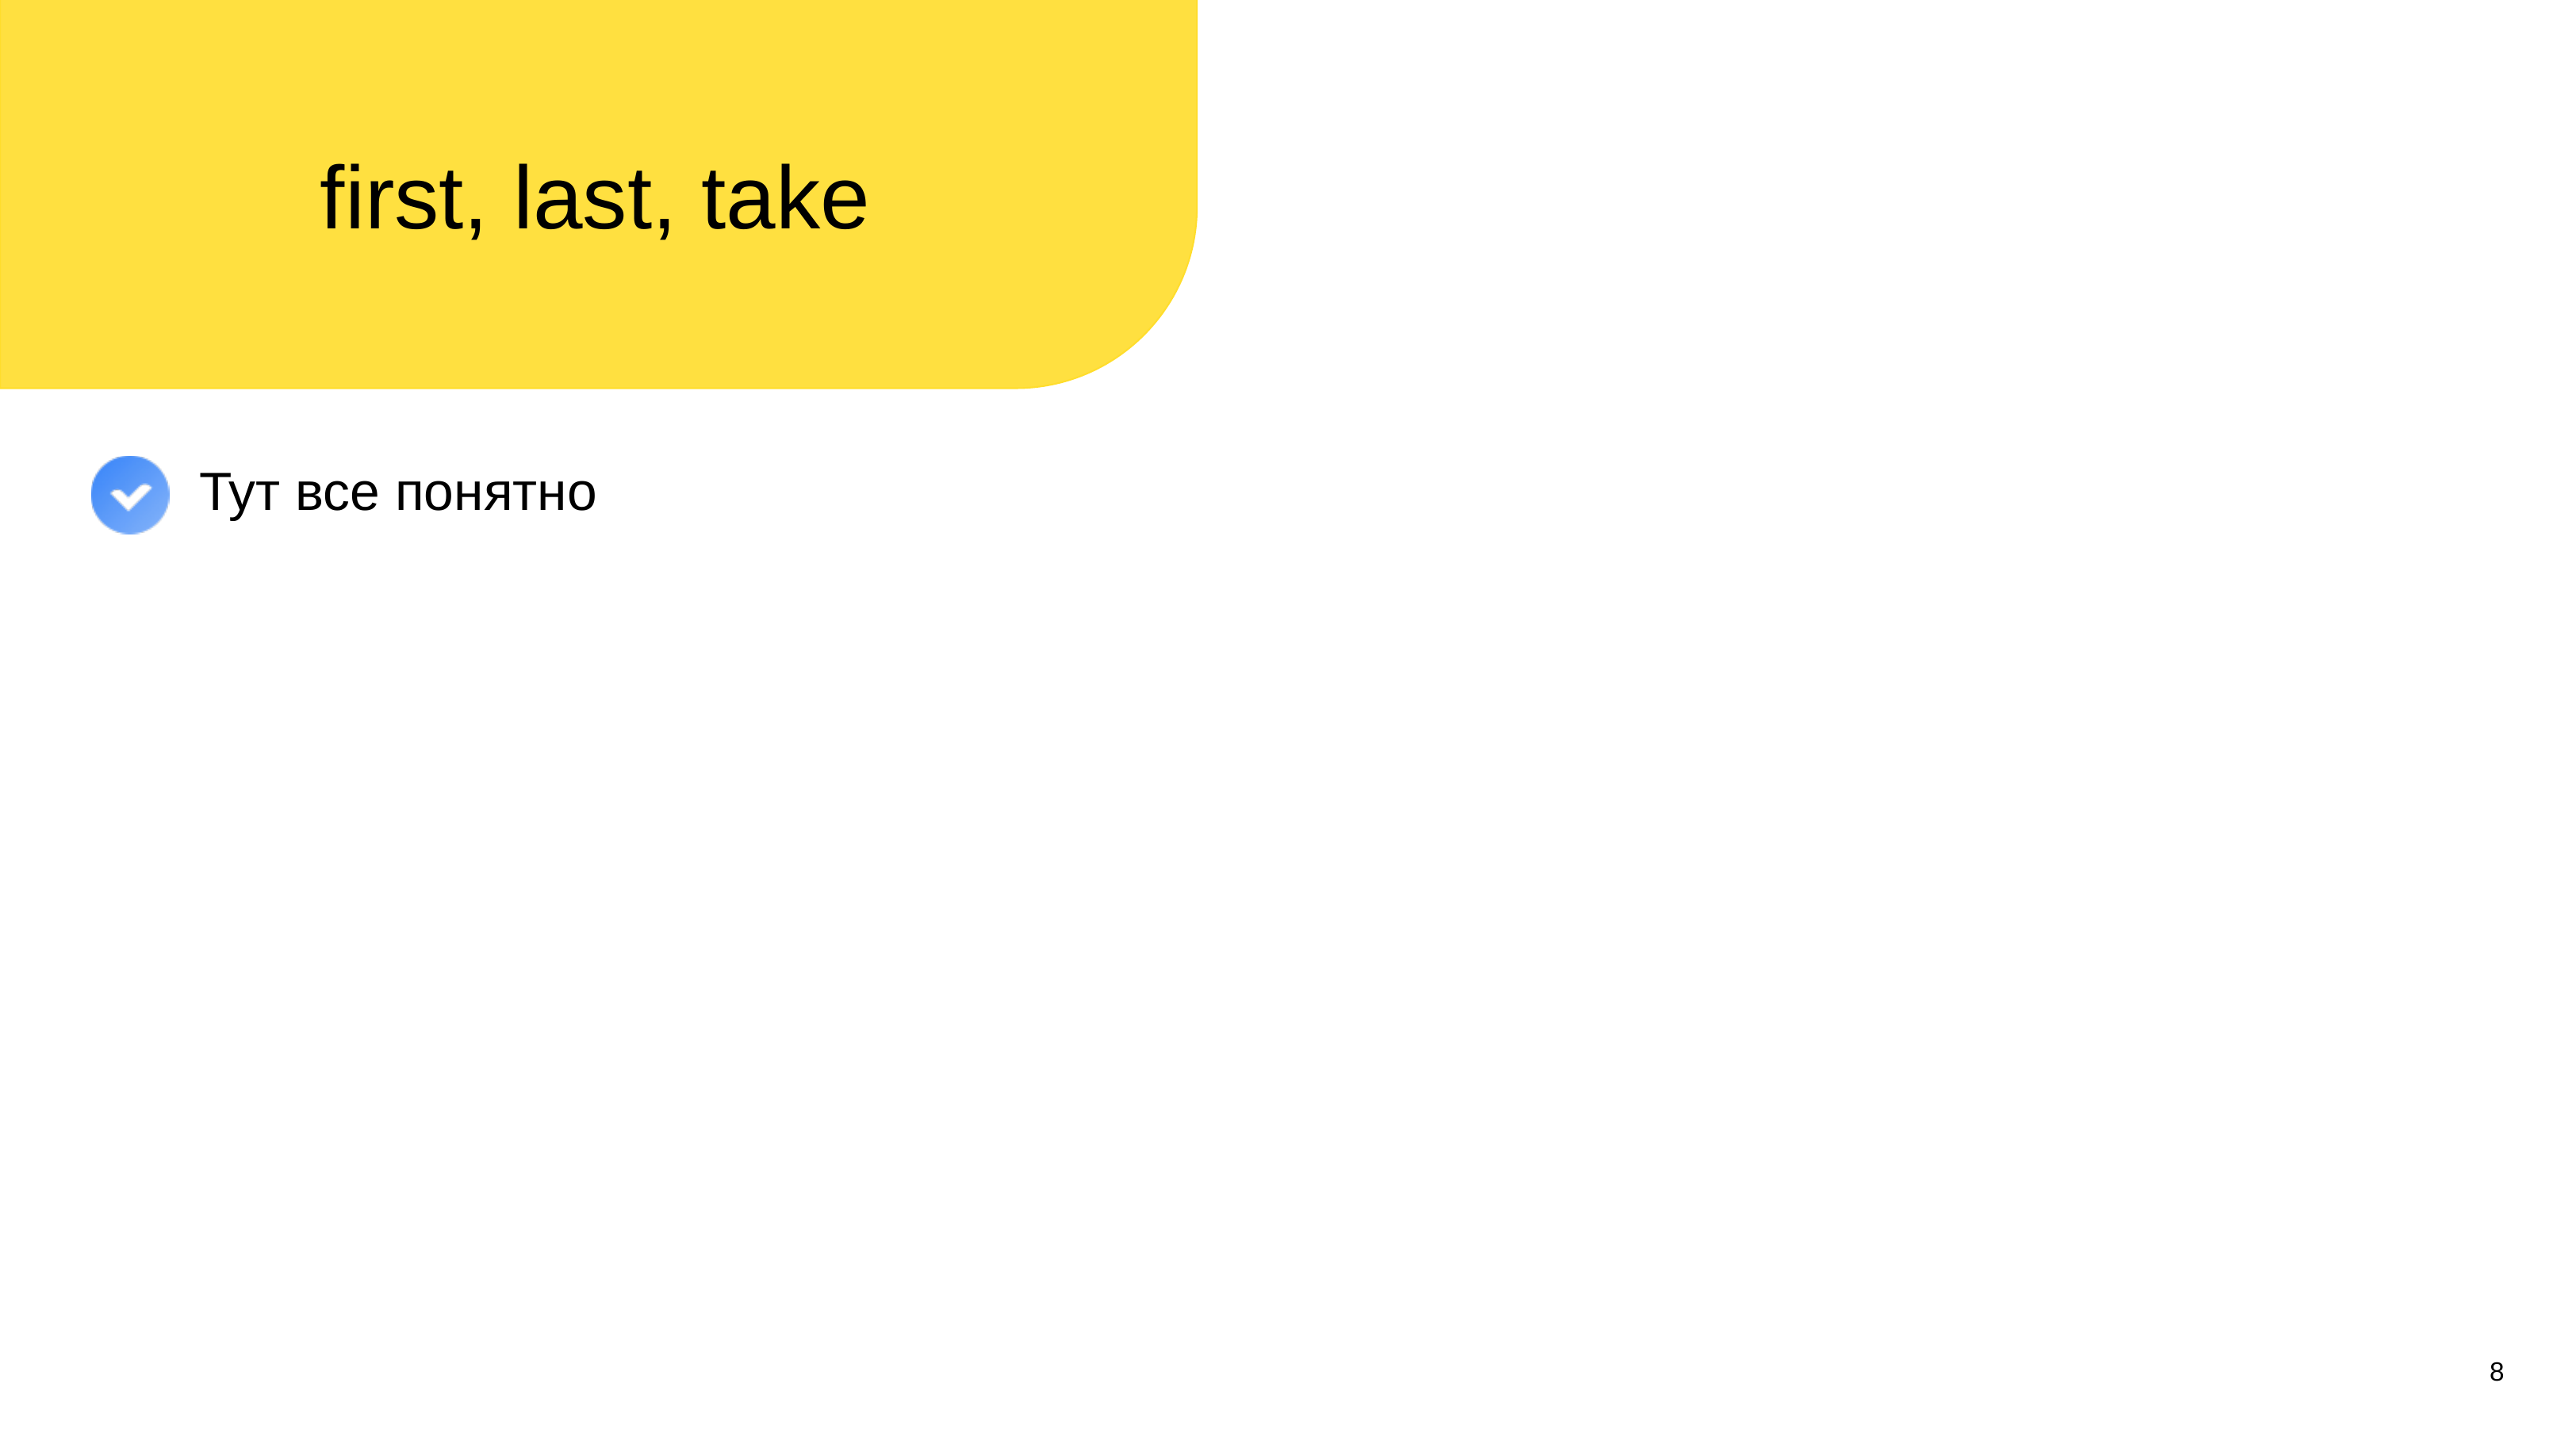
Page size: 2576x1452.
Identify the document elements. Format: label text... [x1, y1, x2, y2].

text_box [0, 0, 1198, 389]
text_box first, last, take [314, 135, 883, 251]
slide_number 8 [2377, 1342, 2517, 1398]
text_box Тут все понятно [199, 456, 1106, 535]
picture [90, 456, 170, 535]
